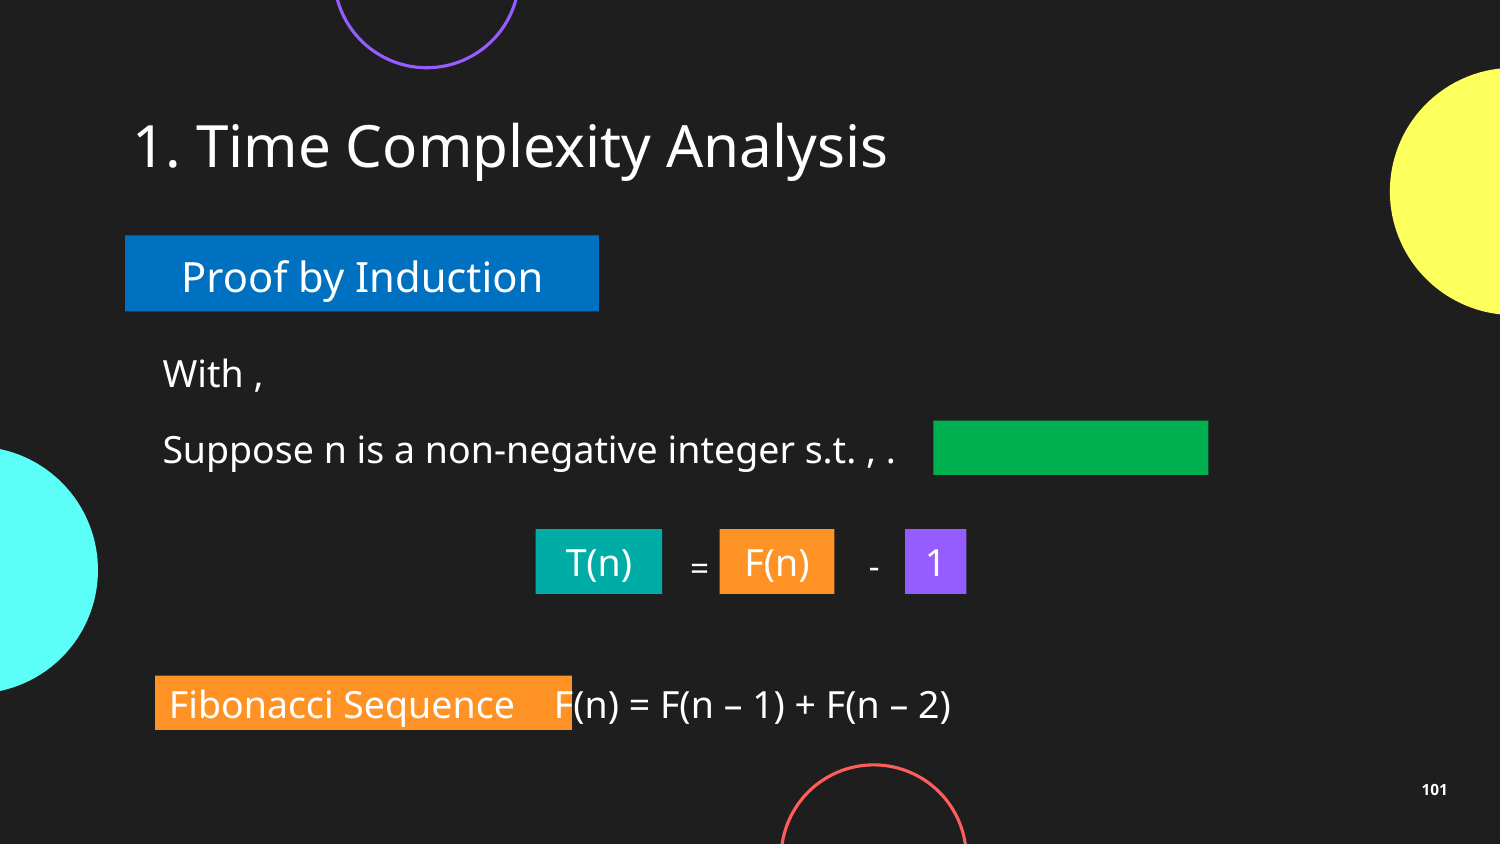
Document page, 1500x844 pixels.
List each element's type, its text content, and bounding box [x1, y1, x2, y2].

text_box F(n) [717, 527, 836, 596]
title 1. Time Complexity Analysis [117, 106, 1383, 183]
slide_number 101 [1389, 764, 1480, 816]
text_box = [673, 539, 708, 594]
text_box Proof by Induction [125, 235, 599, 312]
text_box T(n) [534, 527, 664, 596]
text_box [931, 418, 1210, 477]
text_box Fibonacci Sequence F(n) = F(n – 1) + F(n – 2) [144, 665, 1410, 742]
text_box - [852, 538, 887, 592]
text_box 1 [903, 527, 969, 596]
